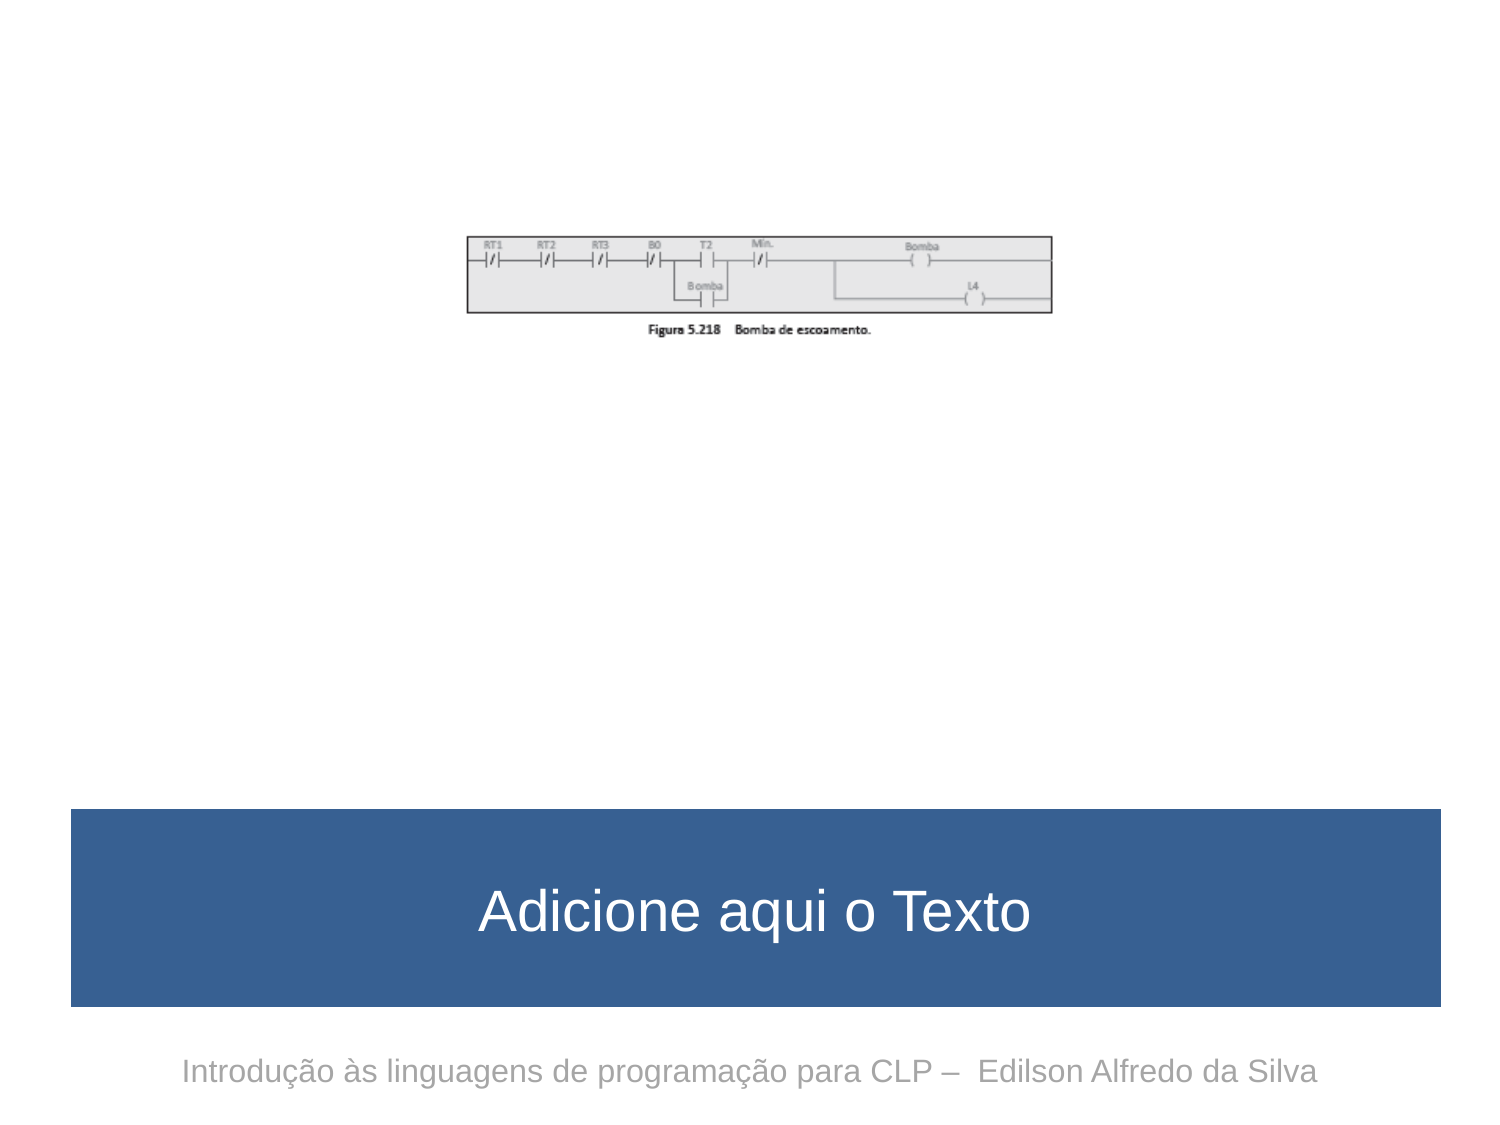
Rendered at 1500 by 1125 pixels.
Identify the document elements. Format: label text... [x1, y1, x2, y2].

footer Introdução às linguagens de programação para CLP – Edilson Alfredo da Silva [0, 1042, 1500, 1103]
picture [442, 219, 1070, 347]
text_box Adicione aqui o Texto [70, 808, 1442, 1008]
